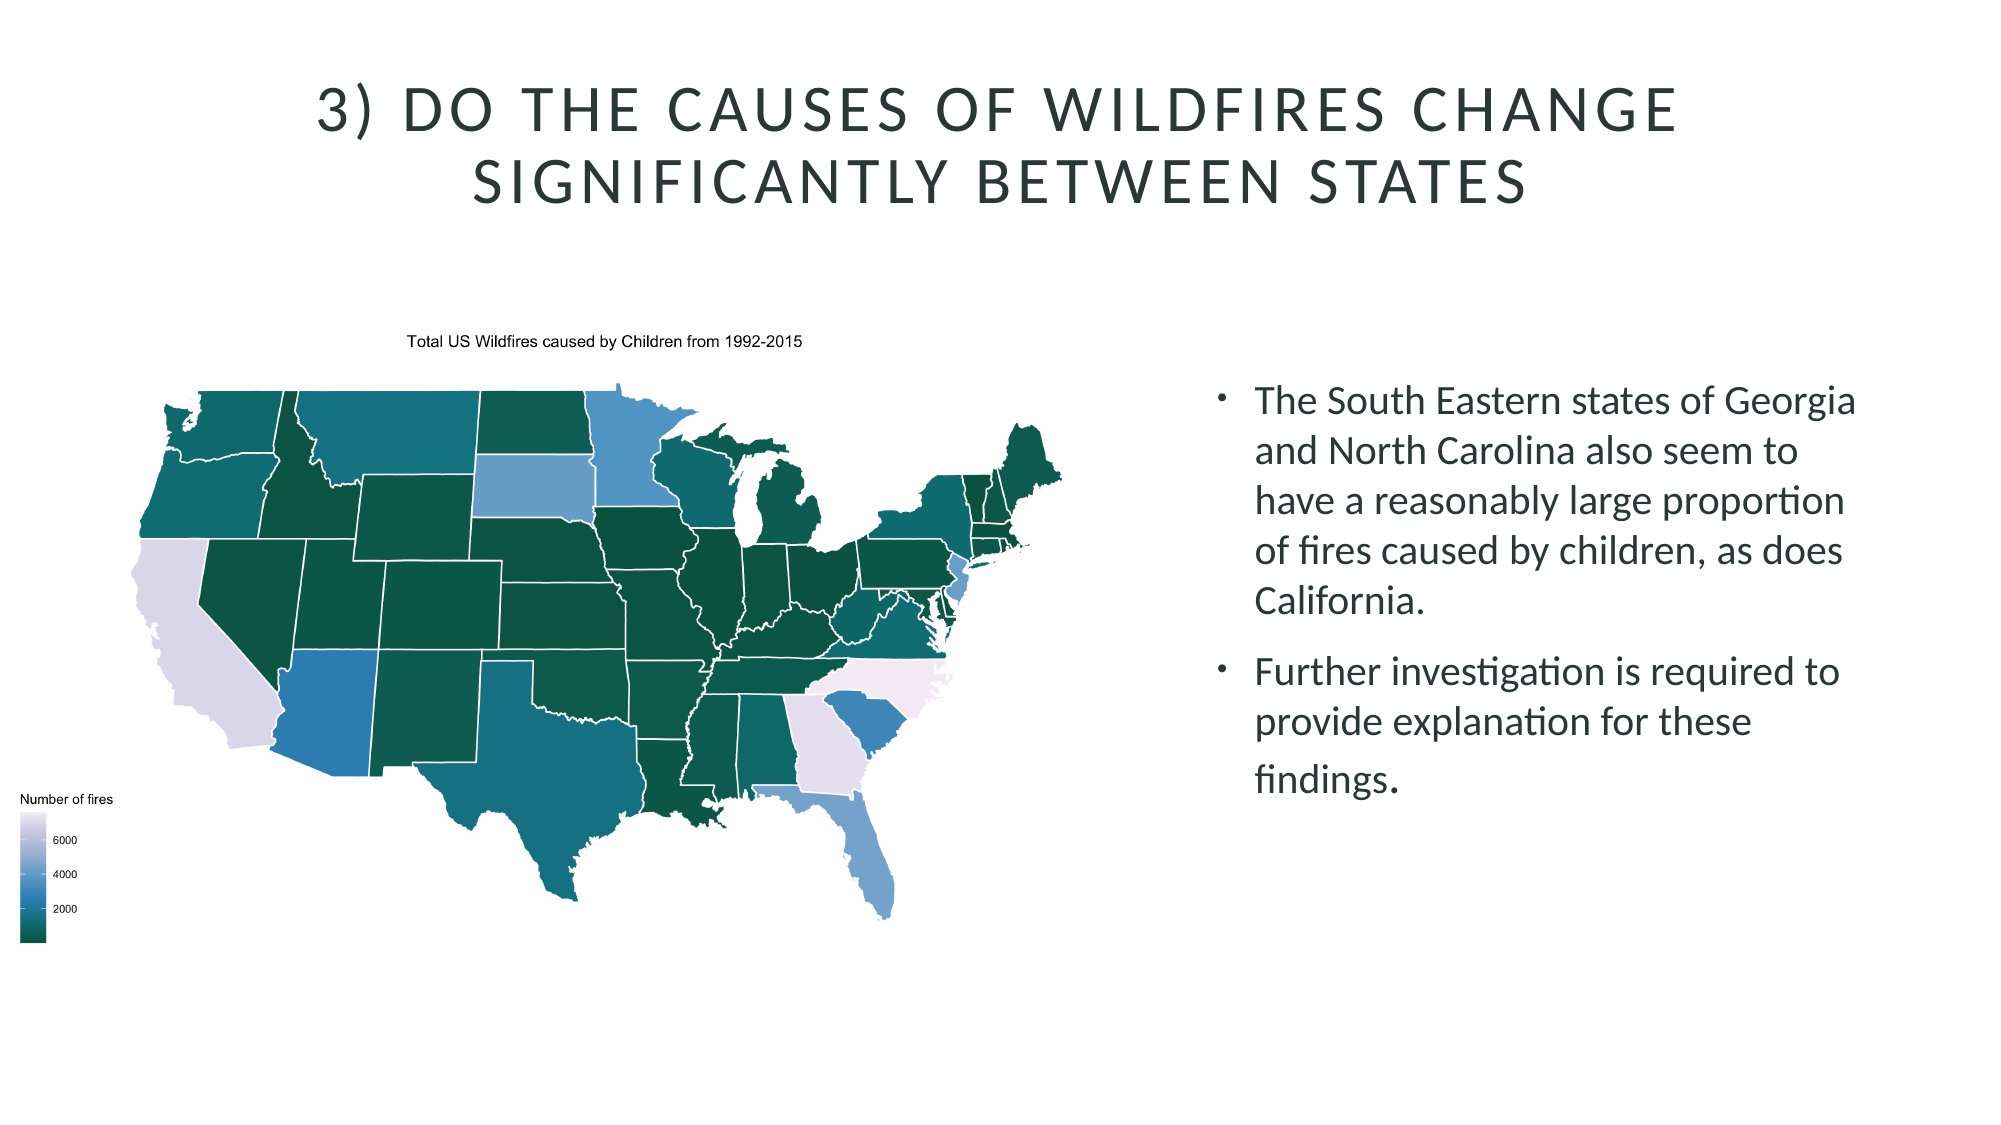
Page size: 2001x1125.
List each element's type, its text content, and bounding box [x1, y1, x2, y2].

title 3) Do the causes of wildfires change significantly between states [221, 0, 1779, 225]
picture [2, 262, 1203, 1026]
list The South Eastern states of Georgia and North Carolina also seem to have a reasonably large proportion of fires caused by children, as does California. Further investigation is required to provide explanation for these findings. [1203, 364, 1890, 1008]
